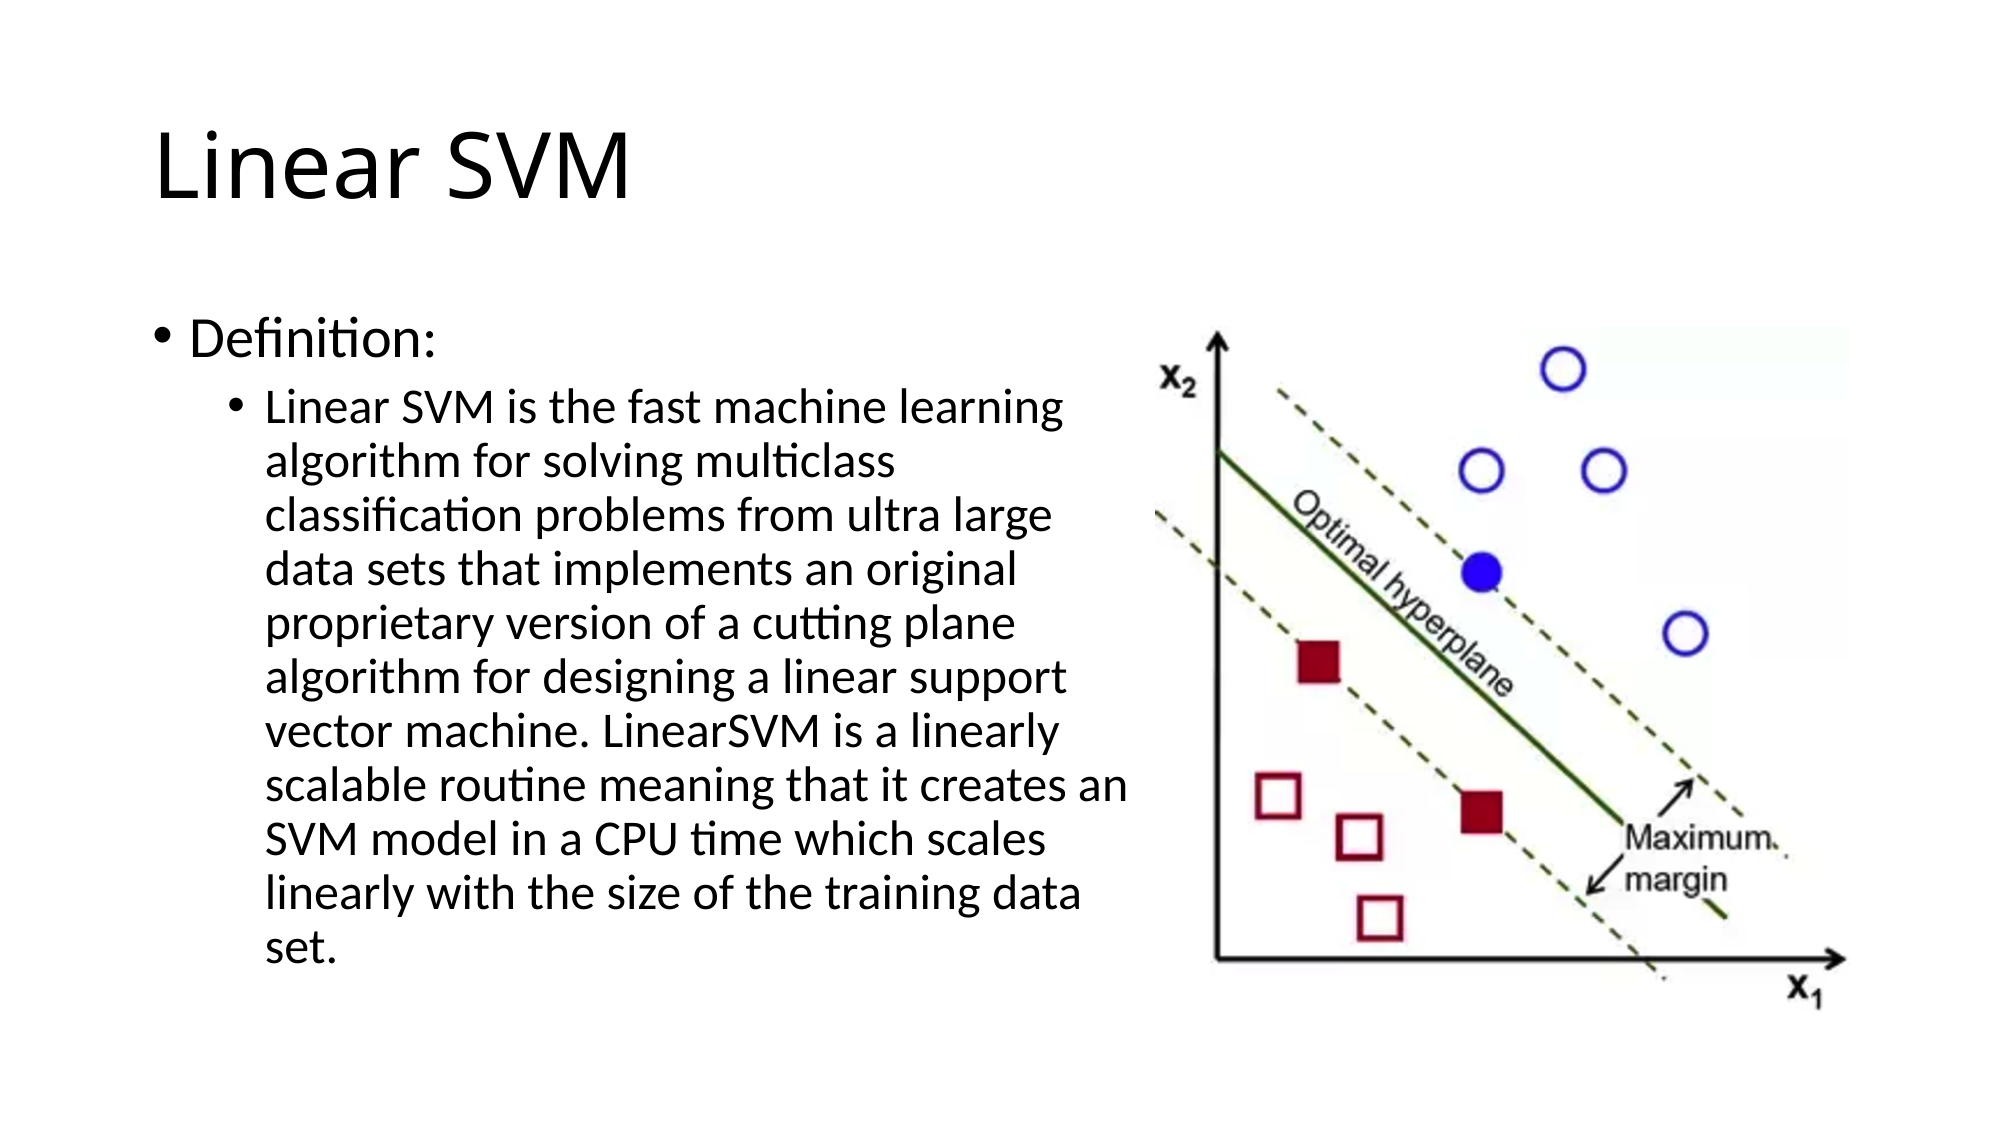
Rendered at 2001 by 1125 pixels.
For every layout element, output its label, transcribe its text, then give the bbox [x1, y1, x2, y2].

picture [1135, 299, 1863, 1014]
title Linear SVM [137, 59, 1863, 278]
list Definition: Linear SVM is the fast machine learning algorithm for solving multiclass classification problems from ultra large data sets that implements an original proprietary version of a cutting plane algorithm for designing a linear support vector machine. LinearSVM is a linearly scalable routine meaning that it creates an SVM model in a CPU time which scales linearly with the size of the training data set. [137, 299, 1135, 1014]
